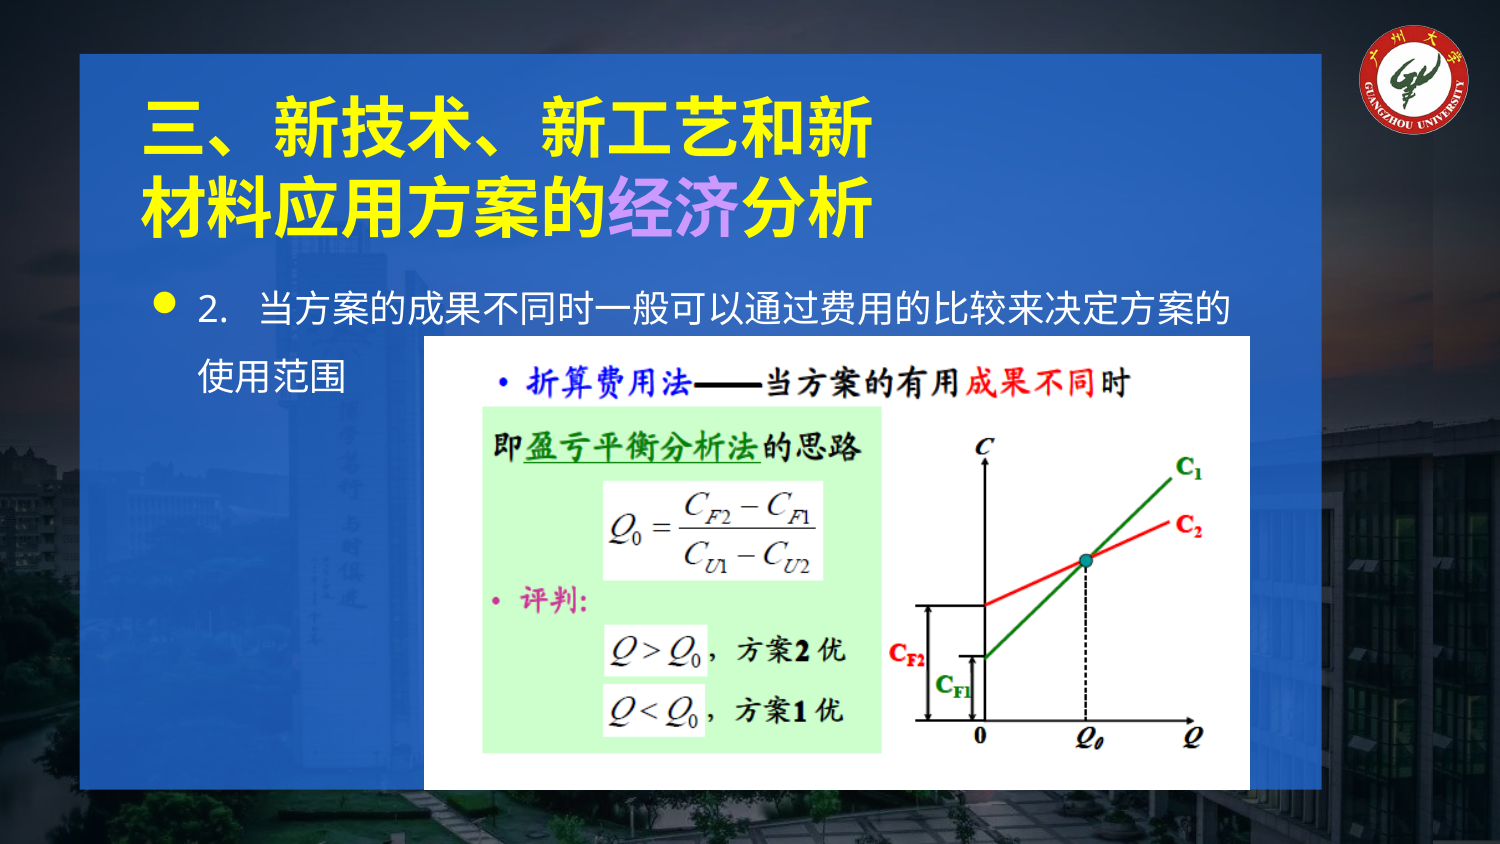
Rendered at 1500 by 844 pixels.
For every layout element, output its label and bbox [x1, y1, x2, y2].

picture [1356, 23, 1470, 136]
text_box [0, 0, 1500, 844]
picture [424, 336, 1250, 790]
